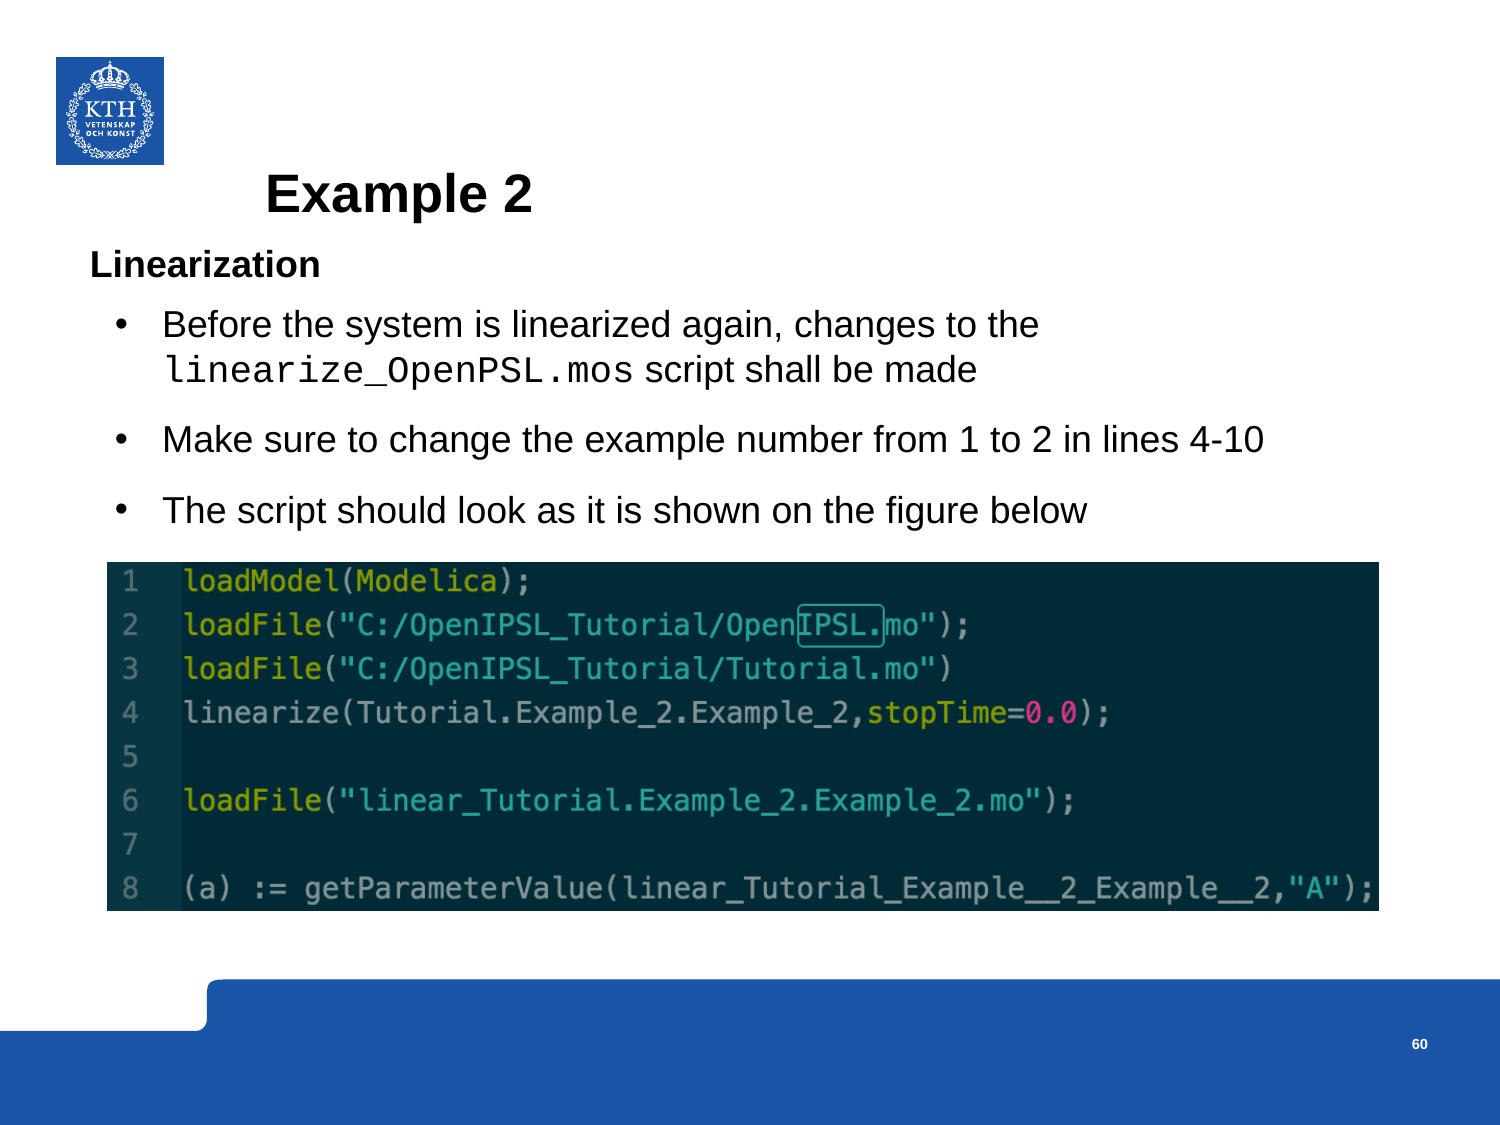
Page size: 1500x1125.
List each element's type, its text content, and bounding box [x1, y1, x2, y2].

picture [623, 618, 636, 636]
picture [570, 882, 583, 899]
picture [306, 574, 320, 592]
picture [290, 788, 302, 810]
picture [236, 613, 249, 636]
picture [588, 619, 601, 636]
picture [659, 619, 672, 635]
picture [200, 793, 215, 811]
picture [659, 663, 672, 679]
picture [1187, 876, 1199, 898]
picture [107, 562, 181, 911]
picture [360, 877, 373, 898]
picture [887, 794, 900, 816]
picture [449, 794, 462, 810]
picture [306, 618, 320, 636]
picture [692, 881, 706, 899]
picture [1149, 881, 1164, 898]
picture [484, 700, 496, 722]
picture [185, 657, 197, 679]
picture [503, 881, 514, 898]
picture [500, 614, 514, 635]
picture [535, 614, 549, 635]
picture [568, 614, 585, 635]
picture [394, 614, 407, 638]
picture [1098, 877, 1111, 898]
picture [763, 658, 776, 679]
picture [377, 707, 390, 723]
picture [692, 794, 707, 810]
picture [482, 574, 495, 592]
picture [345, 567, 351, 594]
picture [854, 717, 860, 728]
picture [781, 877, 793, 898]
picture [819, 882, 831, 898]
picture [710, 658, 723, 682]
picture [500, 794, 513, 811]
picture [1364, 893, 1370, 902]
picture [327, 787, 334, 813]
picture [623, 706, 636, 723]
picture [535, 707, 548, 722]
picture [200, 662, 215, 680]
picture [588, 663, 601, 679]
picture [1346, 874, 1352, 901]
picture [429, 794, 442, 811]
picture [695, 657, 707, 679]
picture [943, 612, 949, 637]
picture [202, 707, 215, 722]
picture [218, 574, 232, 592]
picture [393, 569, 407, 592]
picture [781, 788, 794, 810]
picture [200, 618, 215, 636]
picture [606, 788, 619, 810]
picture [221, 874, 227, 901]
picture [713, 881, 725, 898]
picture [411, 794, 426, 811]
picture [446, 662, 461, 680]
picture [394, 702, 407, 722]
picture [1062, 876, 1075, 898]
picture [465, 574, 478, 592]
picture [643, 662, 655, 678]
picture [200, 574, 215, 592]
picture [763, 618, 778, 636]
picture [327, 611, 334, 638]
picture [608, 875, 615, 901]
picture [359, 613, 372, 636]
picture [727, 658, 743, 679]
picture [323, 706, 338, 723]
picture [358, 701, 374, 722]
picture [641, 789, 654, 810]
picture [503, 567, 509, 594]
picture [744, 877, 760, 898]
picture [218, 662, 232, 680]
picture [464, 877, 477, 898]
picture [448, 707, 461, 722]
picture [588, 706, 602, 729]
picture [833, 794, 848, 810]
picture [975, 881, 988, 904]
picture [729, 788, 742, 810]
picture [360, 788, 373, 810]
picture [623, 662, 636, 679]
picture [798, 881, 812, 899]
picture [782, 700, 795, 722]
picture [921, 794, 935, 811]
picture [624, 876, 636, 898]
picture [290, 657, 302, 679]
picture [483, 614, 495, 635]
picture [1065, 805, 1071, 814]
picture [1083, 699, 1089, 725]
picture [431, 569, 443, 591]
picture [904, 877, 918, 898]
picture [411, 881, 424, 899]
slide_number 60 [1340, 1034, 1428, 1095]
picture [605, 614, 618, 635]
picture [552, 706, 565, 723]
picture [781, 618, 794, 635]
picture [236, 657, 249, 680]
picture [376, 881, 390, 899]
picture [555, 794, 567, 810]
picture [272, 794, 286, 810]
picture [218, 793, 232, 811]
picture [517, 613, 531, 636]
picture [675, 662, 688, 679]
picture [411, 613, 426, 636]
text_box Before the system is linearized again, changes to the linearize_OpenPSL.mos script shall be made Make sure to change the example number from 1 to 2 in lines 4-10 The script should look as it is shown on the figure below [100, 293, 1299, 596]
picture [517, 657, 531, 680]
picture [922, 706, 935, 729]
picture [185, 613, 197, 635]
picture [993, 876, 1005, 898]
picture [1255, 876, 1269, 898]
picture [642, 882, 655, 898]
picture [905, 788, 918, 810]
picture [253, 706, 267, 723]
picture [236, 706, 250, 723]
picture [187, 874, 193, 901]
picture [254, 658, 268, 679]
picture [446, 618, 461, 636]
picture [1009, 794, 1023, 811]
picture [272, 663, 286, 679]
picture [200, 881, 214, 899]
picture [1009, 881, 1023, 899]
picture [1168, 881, 1181, 904]
picture [711, 707, 724, 722]
picture [430, 662, 443, 685]
picture [835, 882, 848, 898]
picture [728, 613, 742, 636]
picture [607, 700, 619, 722]
picture [937, 701, 954, 722]
picture [1276, 893, 1282, 903]
picture [587, 881, 602, 899]
picture [728, 706, 741, 723]
picture [798, 706, 812, 723]
picture [956, 881, 971, 898]
picture [411, 706, 425, 723]
picture [587, 794, 601, 811]
picture [306, 793, 320, 811]
picture [411, 657, 426, 680]
picture [1307, 877, 1323, 898]
picture [711, 794, 725, 816]
picture [903, 706, 918, 723]
picture [764, 706, 777, 729]
picture [1062, 701, 1076, 723]
picture [272, 619, 286, 635]
picture [657, 794, 671, 810]
picture [851, 881, 864, 899]
picture [327, 655, 334, 681]
picture [254, 789, 268, 810]
picture [801, 662, 813, 678]
picture [429, 882, 443, 898]
picture [959, 629, 966, 639]
picture [851, 794, 864, 811]
picture [1132, 881, 1146, 899]
picture [483, 658, 495, 679]
picture [397, 882, 409, 898]
picture [870, 706, 881, 723]
picture [464, 706, 478, 723]
picture [432, 706, 444, 722]
picture [1115, 882, 1128, 898]
picture [643, 618, 655, 635]
picture [535, 658, 549, 679]
picture [448, 575, 461, 591]
picture [290, 707, 303, 722]
picture [658, 882, 671, 898]
picture [394, 794, 408, 810]
picture [1047, 787, 1054, 813]
picture [288, 569, 301, 592]
picture [868, 794, 883, 810]
picture [517, 789, 530, 810]
picture [818, 663, 830, 679]
picture [921, 882, 935, 898]
picture [780, 662, 795, 679]
picture [236, 569, 267, 592]
picture [956, 788, 970, 810]
picture [376, 574, 390, 592]
picture [185, 788, 197, 810]
picture [745, 706, 760, 722]
picture [885, 662, 918, 679]
picture [185, 569, 197, 591]
picture [939, 881, 952, 899]
picture [746, 663, 759, 679]
picture [306, 662, 320, 680]
picture [834, 701, 847, 722]
picture [359, 657, 372, 679]
picture [341, 877, 354, 898]
picture [323, 881, 338, 899]
picture [675, 618, 688, 636]
title Example 2 [265, 161, 1404, 271]
picture [991, 794, 1006, 810]
picture [572, 794, 584, 810]
picture [394, 658, 407, 682]
picture [870, 876, 882, 898]
picture [430, 618, 443, 641]
picture [853, 657, 865, 679]
picture [710, 614, 723, 638]
picture [764, 882, 777, 899]
picture [816, 789, 830, 810]
picture [568, 658, 585, 678]
picture [254, 614, 268, 635]
picture [219, 706, 232, 722]
picture [569, 706, 584, 722]
picture [886, 702, 899, 722]
picture [1202, 881, 1217, 899]
picture [500, 658, 514, 679]
picture [446, 881, 461, 899]
picture [481, 789, 497, 810]
picture [274, 706, 286, 722]
picture [290, 613, 302, 635]
picture [358, 570, 373, 591]
picture [605, 658, 618, 679]
picture [943, 655, 949, 681]
picture [465, 662, 478, 679]
picture [693, 701, 707, 722]
picture [185, 700, 197, 722]
picture [1027, 701, 1041, 723]
picture [534, 794, 549, 811]
text_box Linearization [74, 232, 1056, 293]
picture [833, 662, 847, 680]
picture [1100, 717, 1106, 727]
picture [325, 569, 338, 591]
picture [534, 881, 548, 899]
picture [378, 794, 391, 810]
picture [345, 699, 351, 725]
picture [658, 701, 671, 722]
picture [306, 881, 319, 904]
picture [518, 701, 531, 722]
picture [746, 618, 759, 641]
picture [695, 613, 707, 635]
picture [516, 877, 532, 898]
picture [218, 618, 232, 636]
picture [745, 794, 760, 811]
picture [675, 794, 688, 811]
picture [958, 706, 1006, 723]
picture [675, 881, 689, 899]
picture [411, 574, 426, 592]
picture [798, 604, 918, 647]
picture [307, 707, 319, 722]
picture [482, 881, 496, 899]
picture [271, 574, 285, 592]
picture [554, 876, 566, 898]
picture [465, 618, 478, 635]
picture [520, 586, 526, 595]
picture [236, 788, 249, 811]
